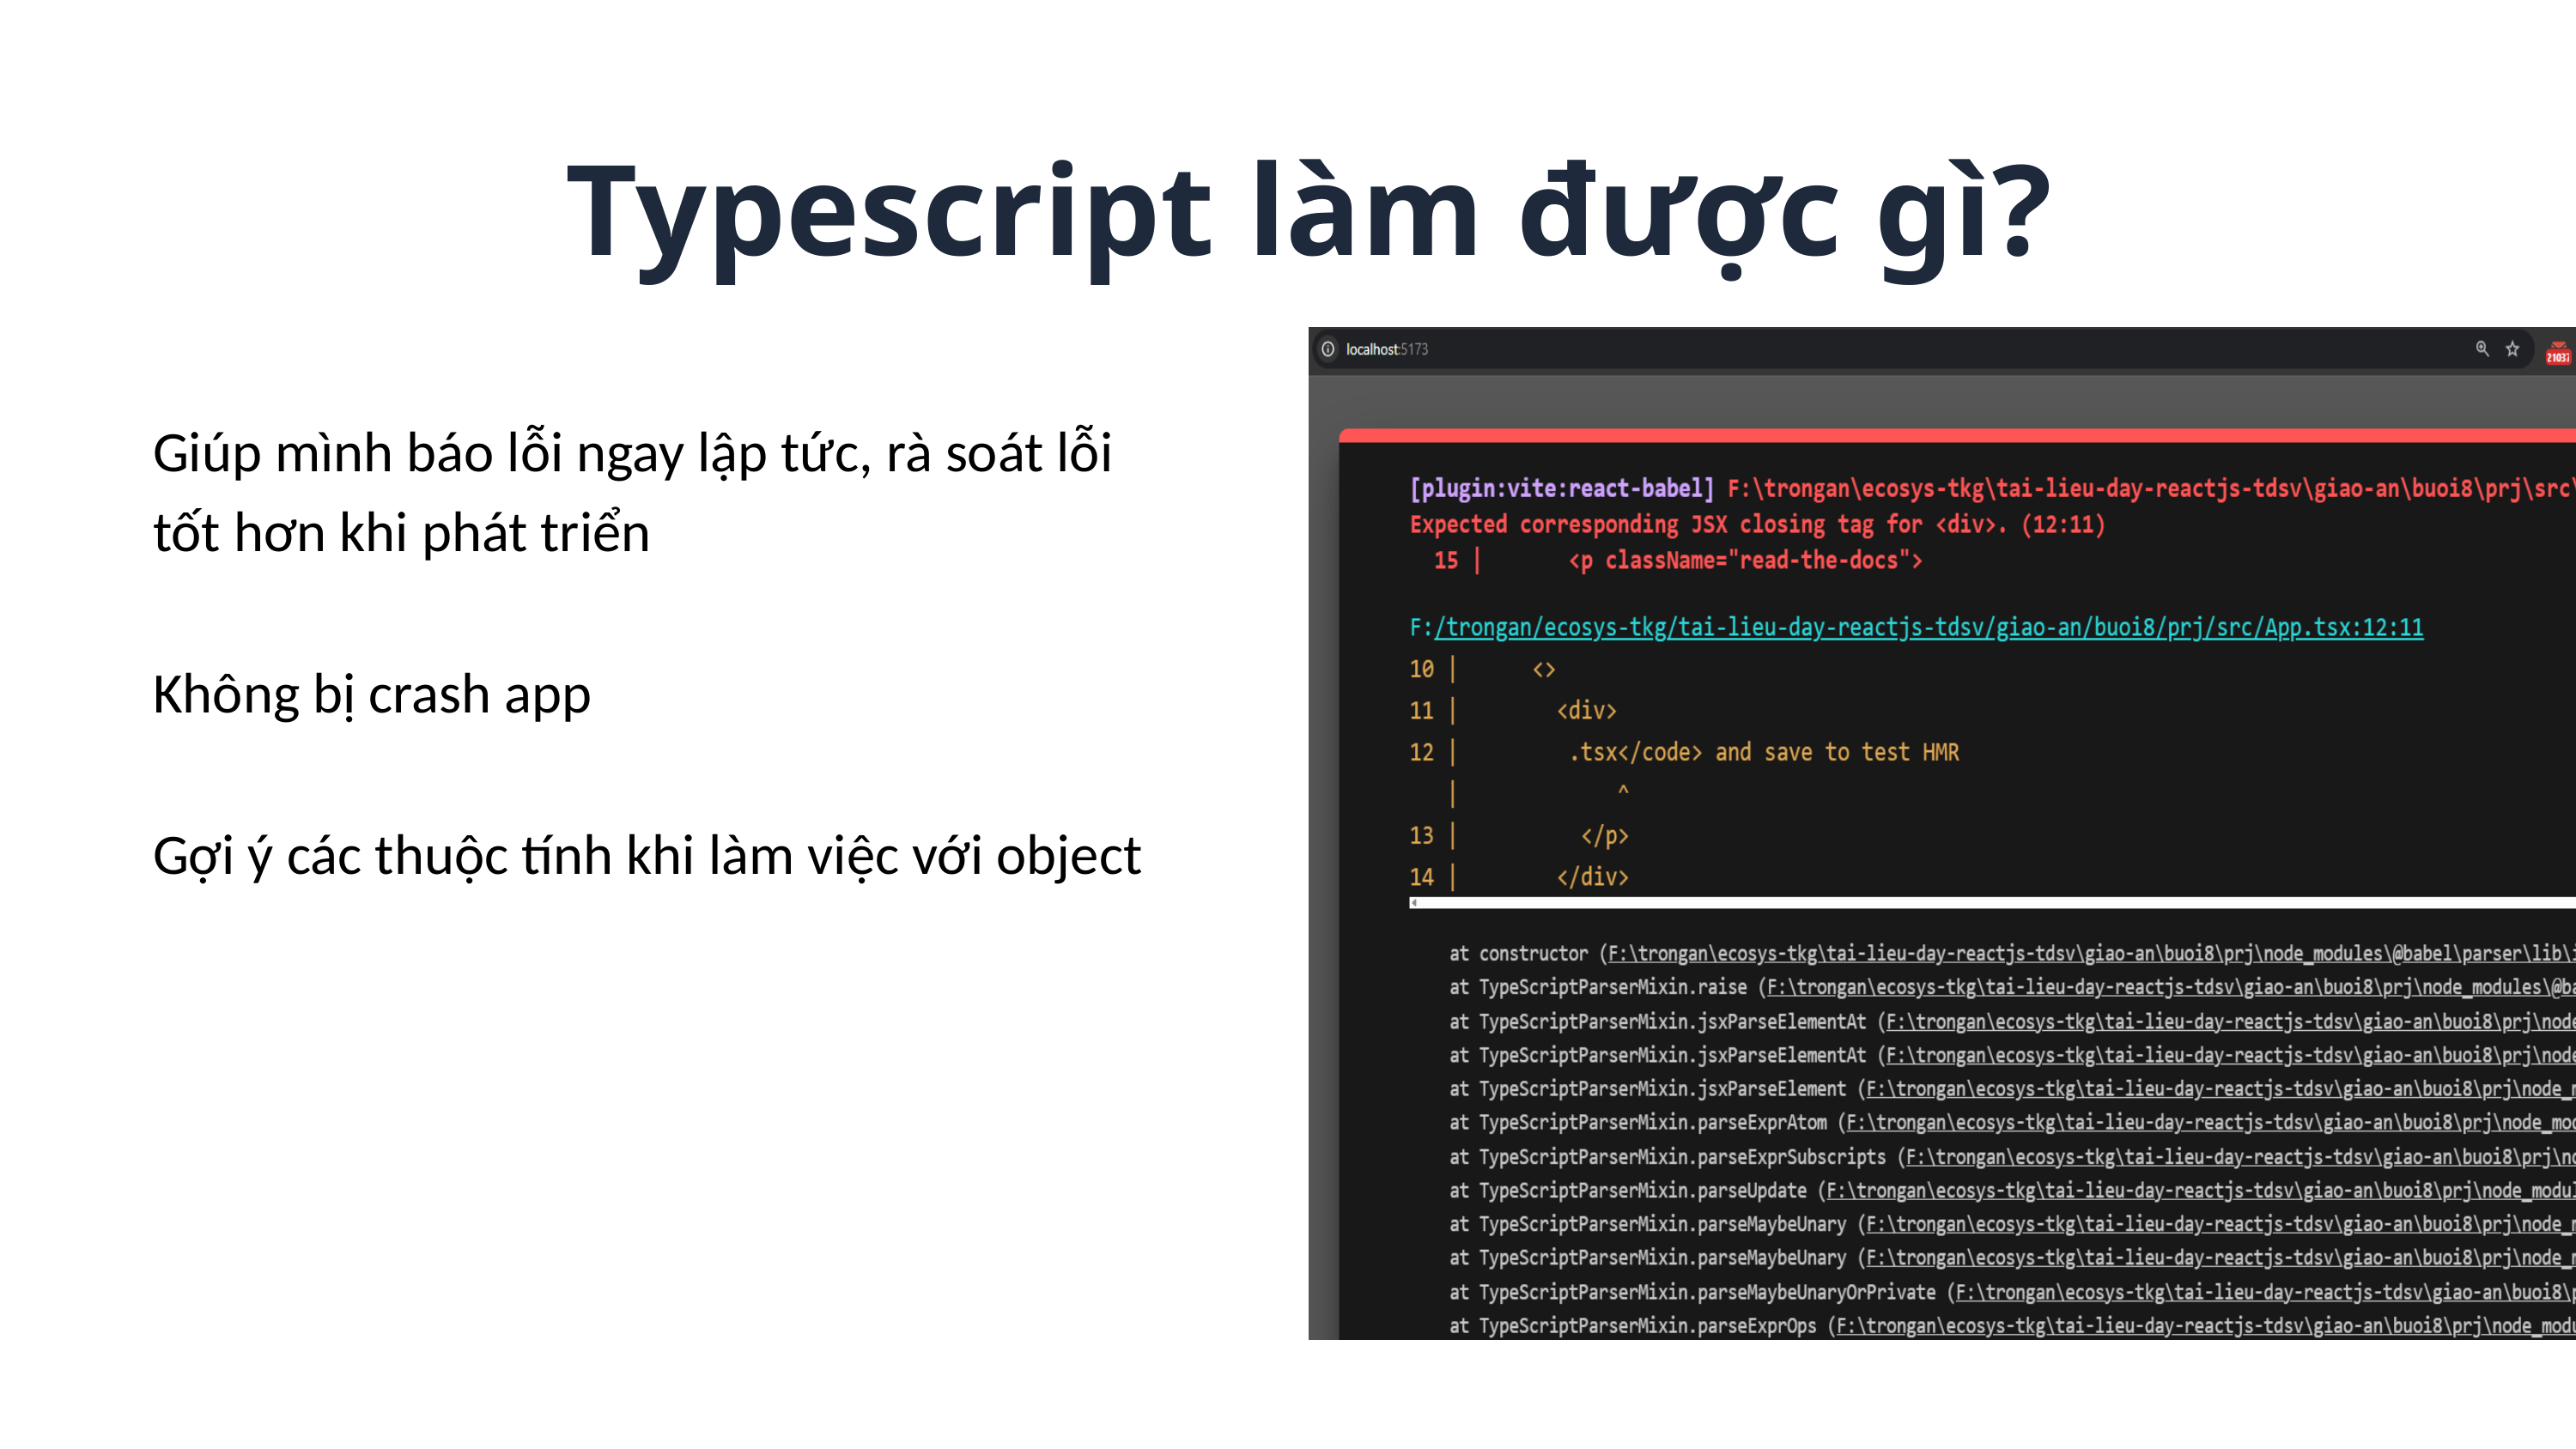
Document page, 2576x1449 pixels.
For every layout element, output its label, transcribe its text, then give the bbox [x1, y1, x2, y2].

text_box Typescript làm được gì? [21, 155, 2576, 282]
picture [1309, 326, 2576, 1341]
text_box Giúp mình báo lỗi ngay lập tức, rà soát lỗi tốt hơn khi phát triển Không bị crash app Gợi ý các thuộc tính khi làm việc với object [106, 402, 1149, 967]
